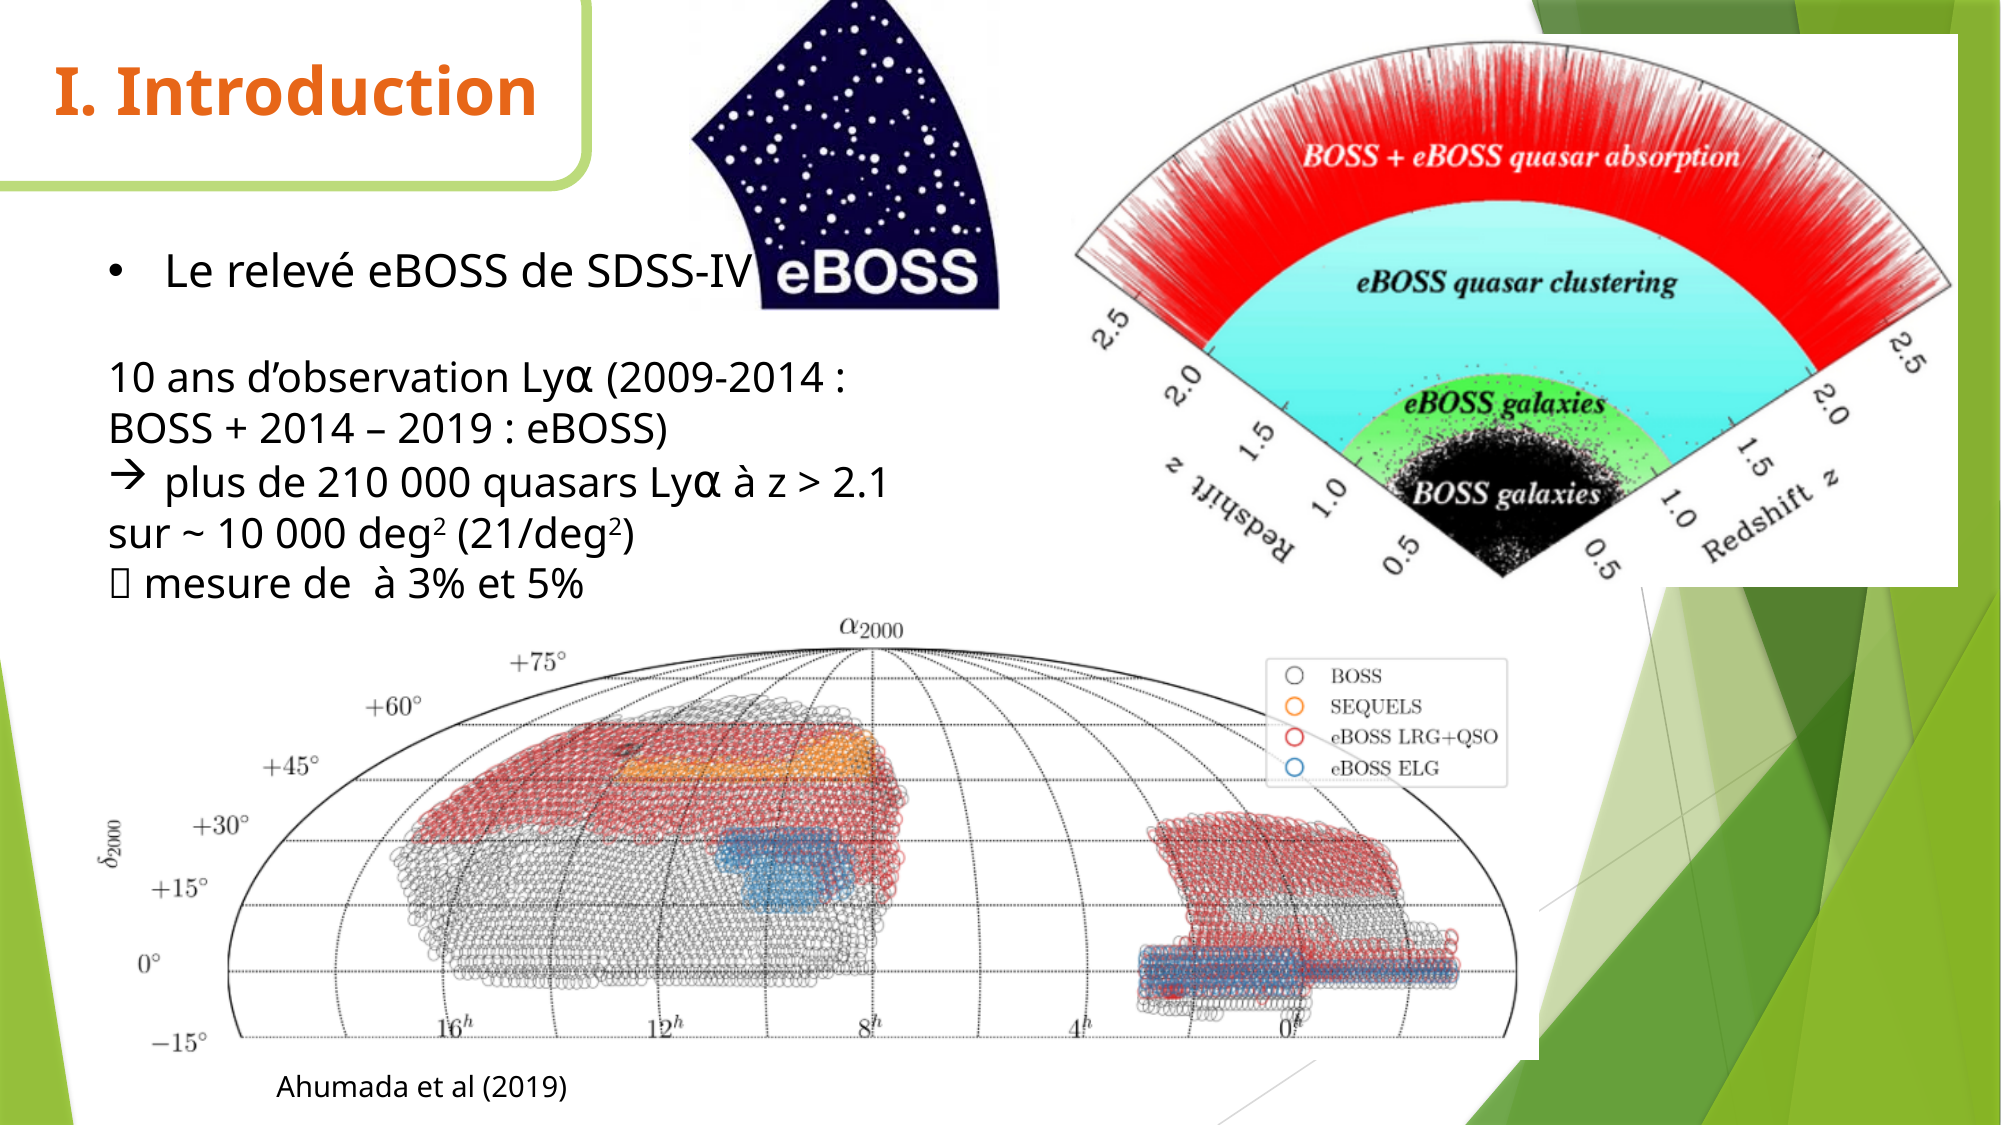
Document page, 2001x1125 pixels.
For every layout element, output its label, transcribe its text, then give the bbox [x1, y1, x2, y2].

picture [1071, 33, 1959, 587]
picture [92, 612, 1539, 1060]
picture [688, 0, 1001, 311]
text_box [0, 0, 589, 188]
text_box Ahumada et al (2019) [261, 1068, 583, 1111]
